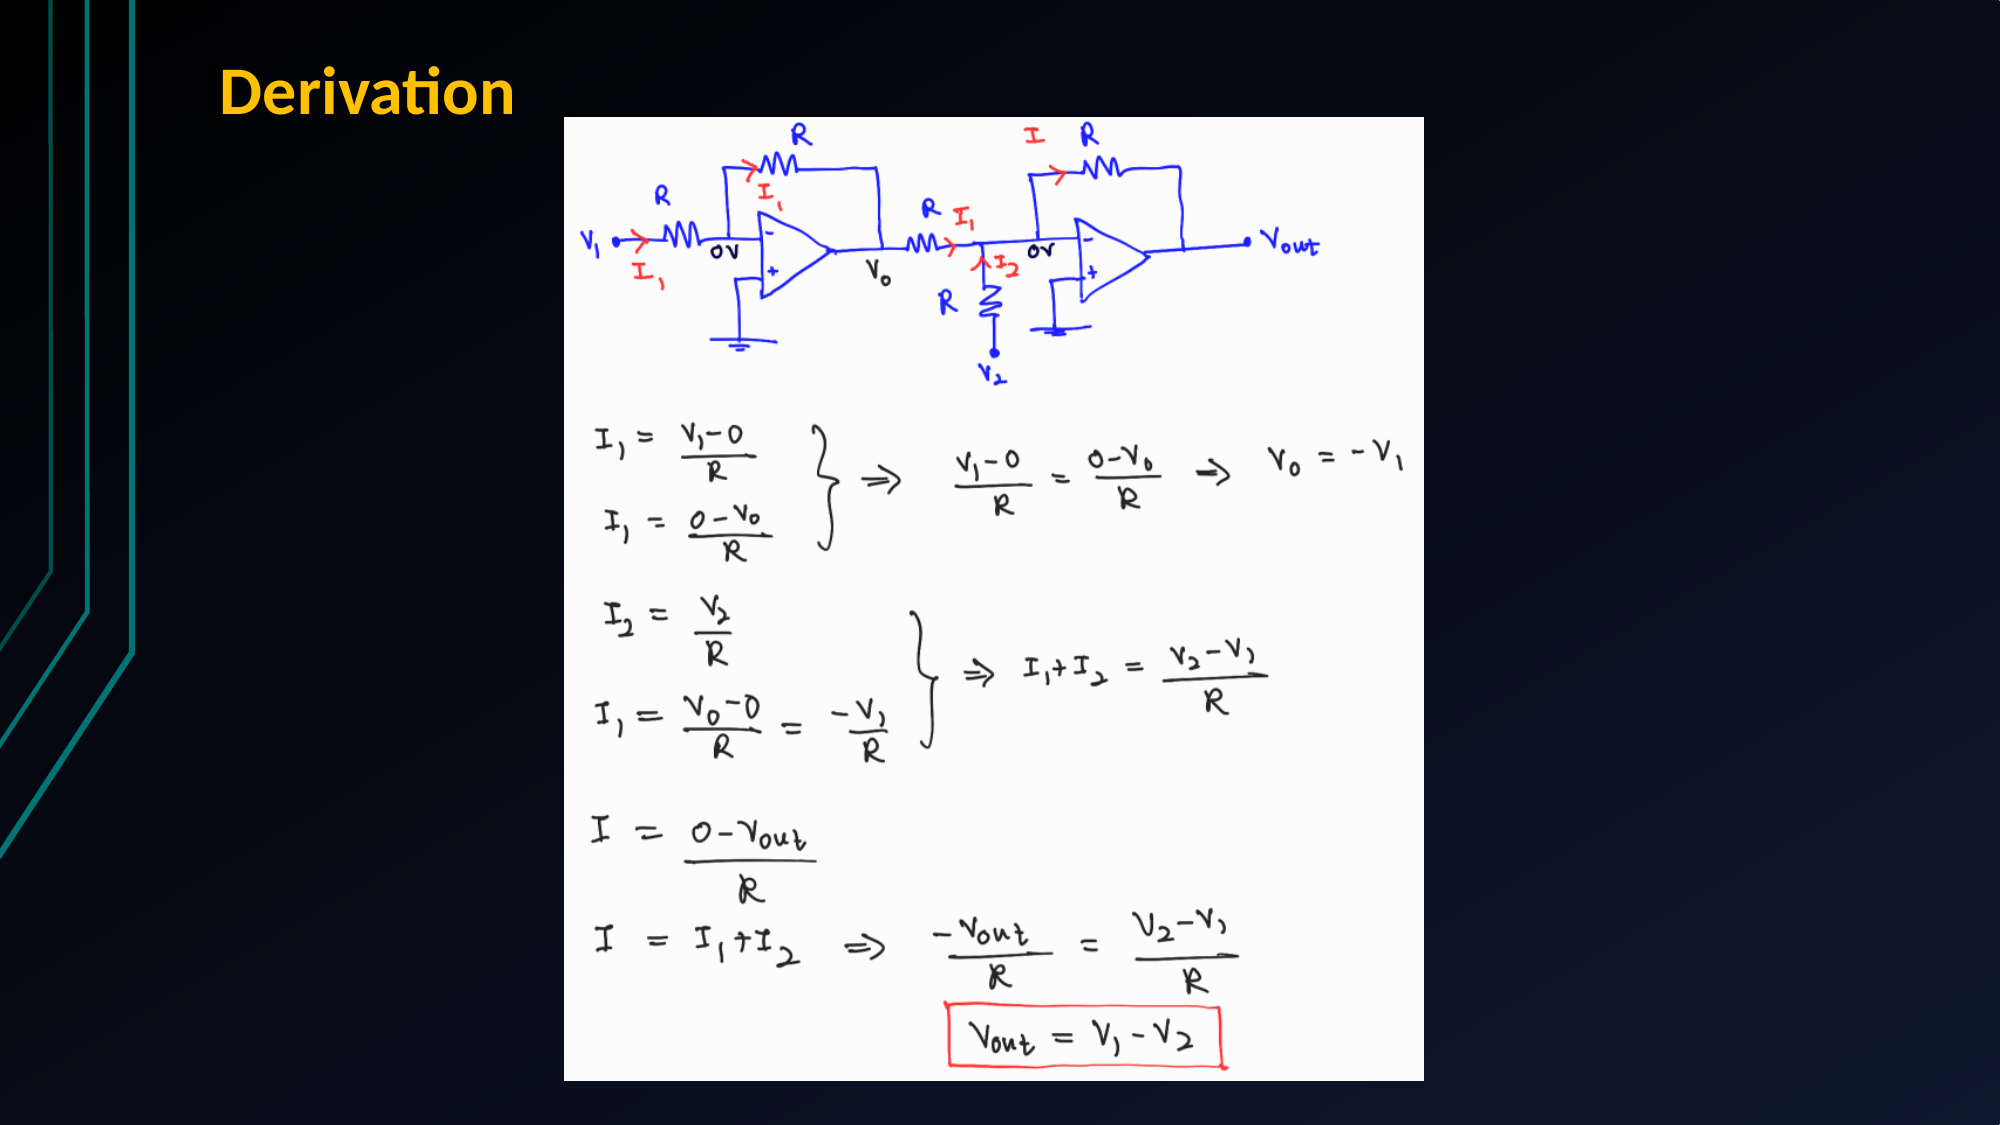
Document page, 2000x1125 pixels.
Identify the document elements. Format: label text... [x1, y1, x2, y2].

picture [563, 117, 1425, 1081]
title Derivation [199, 45, 1718, 140]
